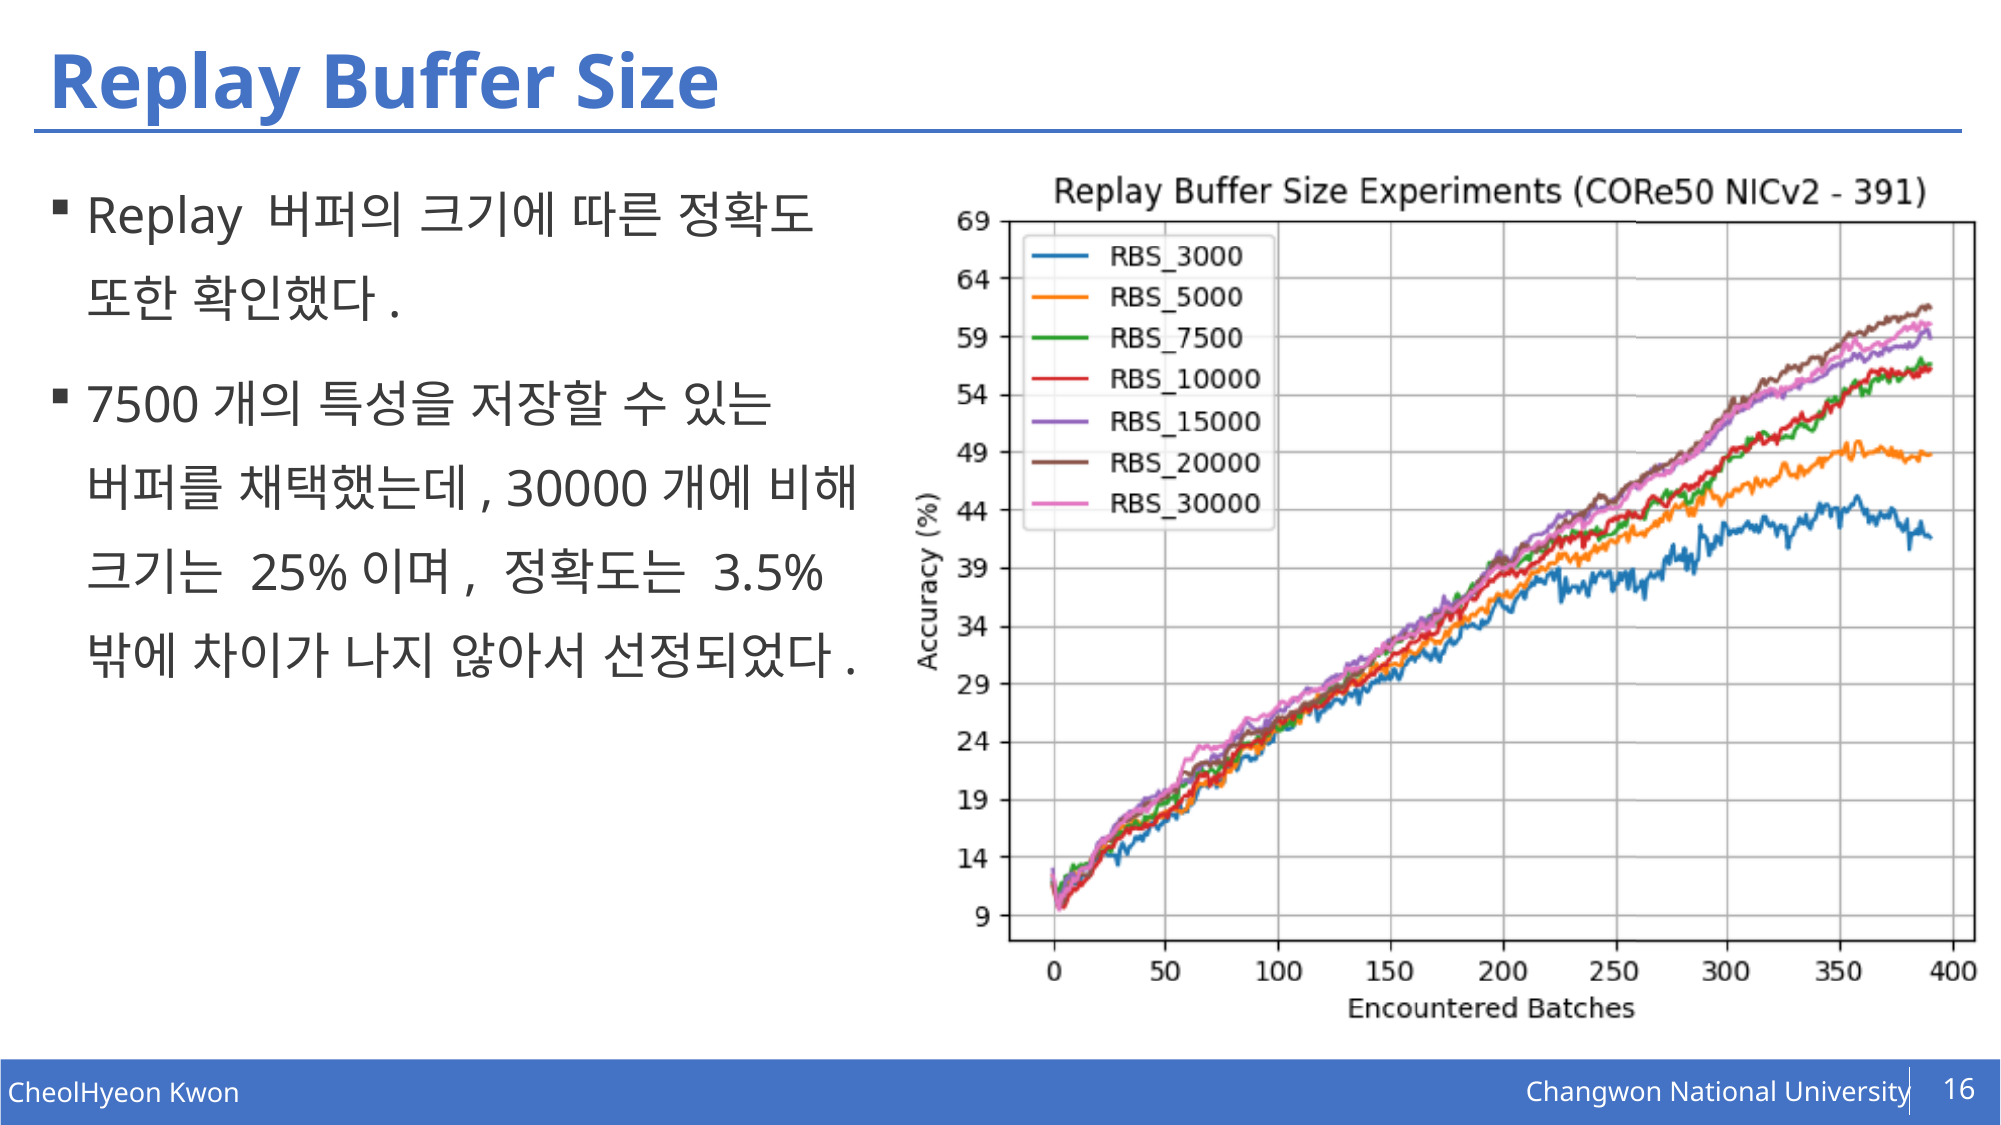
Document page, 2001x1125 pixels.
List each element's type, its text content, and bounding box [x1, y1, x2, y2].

list Replay 버퍼의 크기에 따른 정확도 또한 확인했다. 7500개의 특성을 저장할 수 있는 버퍼를 채택했는데, 30000개에 비해 크기는 25%이며, 정확도는 3.5%밖에 차이가 나지 않아서 선정되었다. [33, 152, 907, 997]
slide_number 16 [1922, 1060, 1996, 1121]
title Replay Buffer Size [33, 27, 1963, 143]
picture [907, 141, 1985, 1033]
